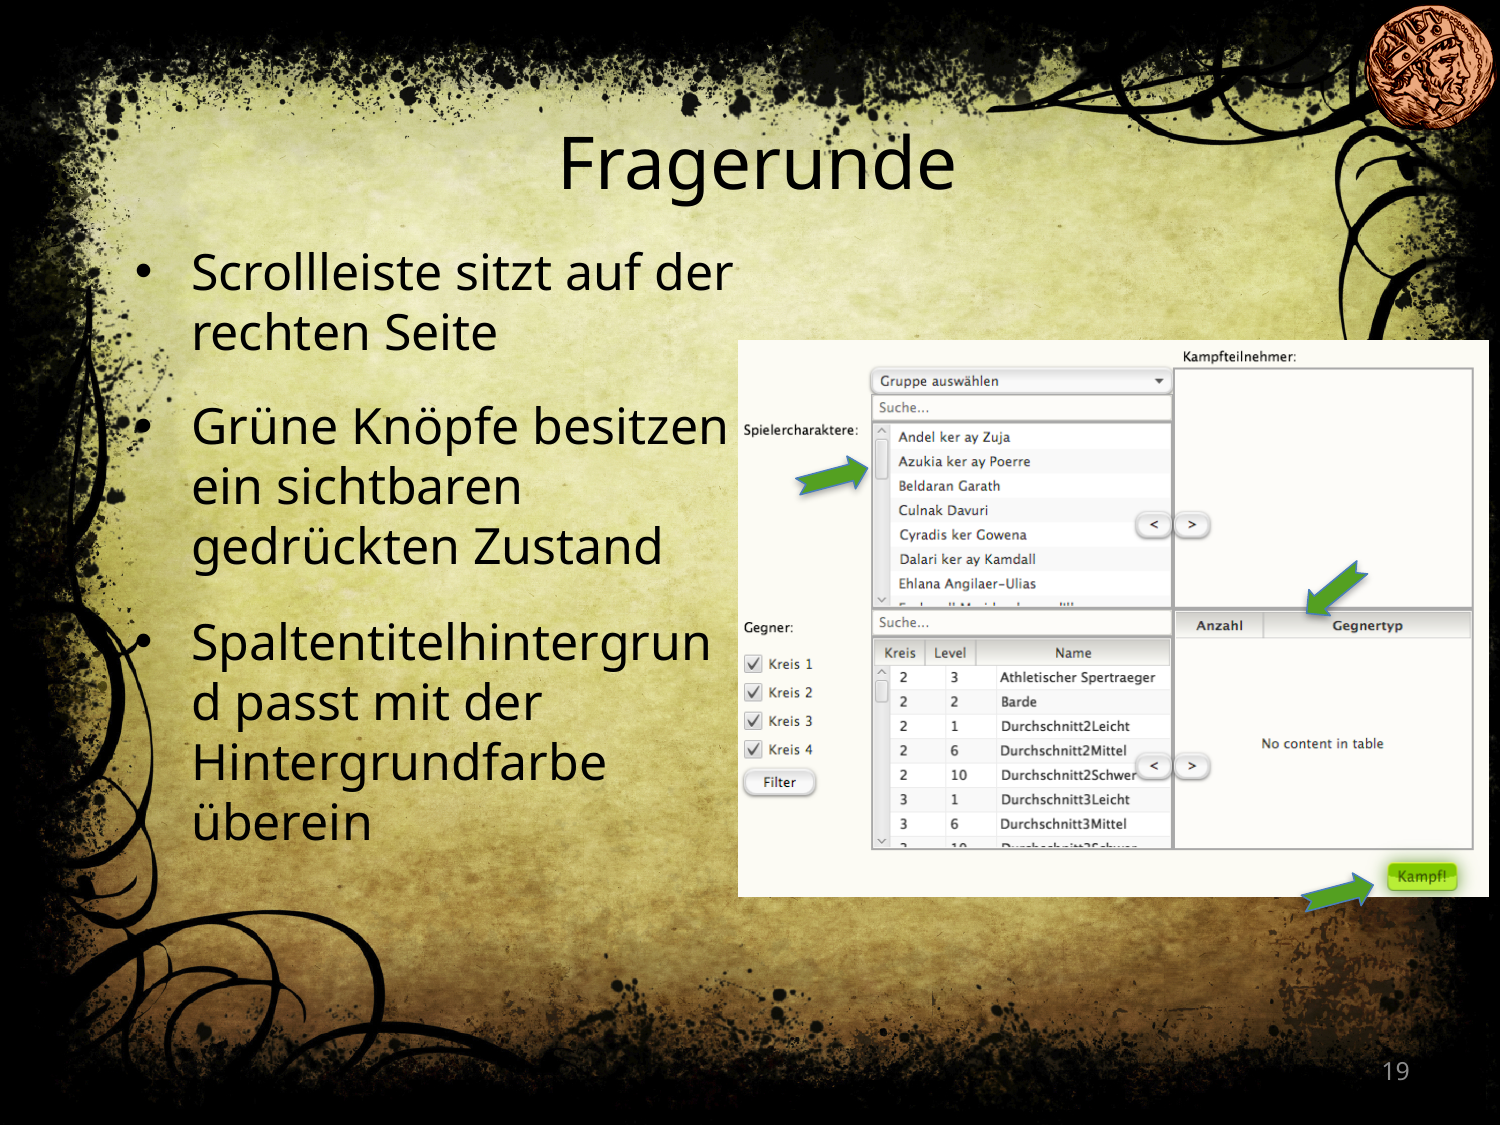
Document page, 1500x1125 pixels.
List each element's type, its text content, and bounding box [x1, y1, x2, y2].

slide_number 19 [1074, 1042, 1425, 1103]
title Fragerunde [119, 88, 1397, 233]
list Scrollleiste sitzt auf der rechten Seite Grüne Knöpfe besitzen ein sichtbaren gedrückten Zustand Spaltentitelhintergrund passt mit der Hintergrundfarbe überein [119, 232, 758, 1011]
text_box [1304, 905, 1334, 913]
picture [0, 0, 1500, 1125]
